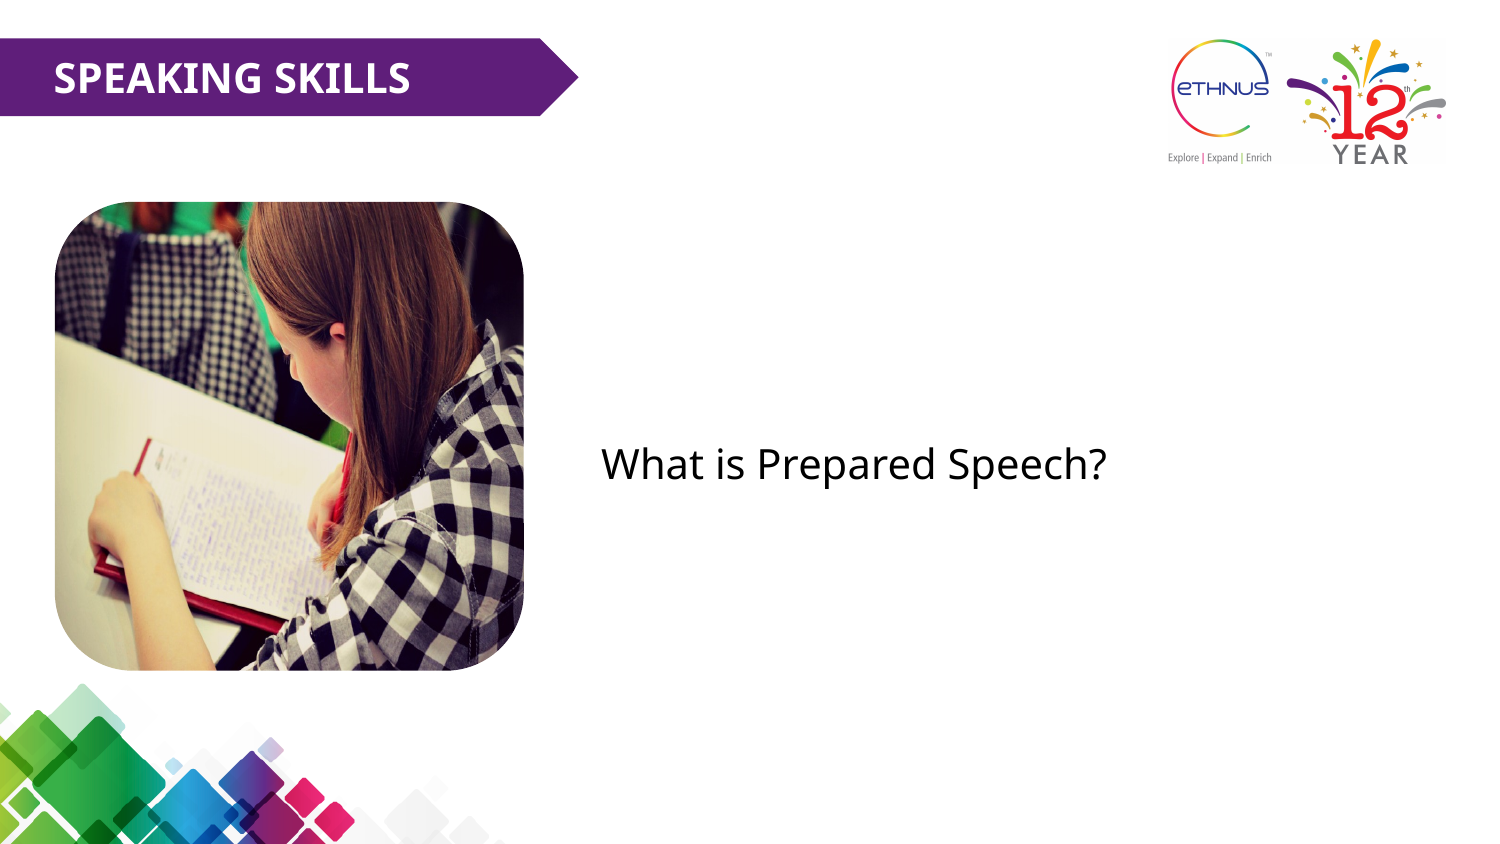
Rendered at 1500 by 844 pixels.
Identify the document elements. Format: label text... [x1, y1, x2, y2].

picture [0, 201, 732, 844]
text_box SPEAKING SKILLS [53, 38, 518, 117]
text_box What is Prepared Speech? [601, 237, 1469, 667]
text_box [518, 38, 579, 117]
text_box [0, 38, 53, 117]
picture [1167, 38, 1447, 165]
